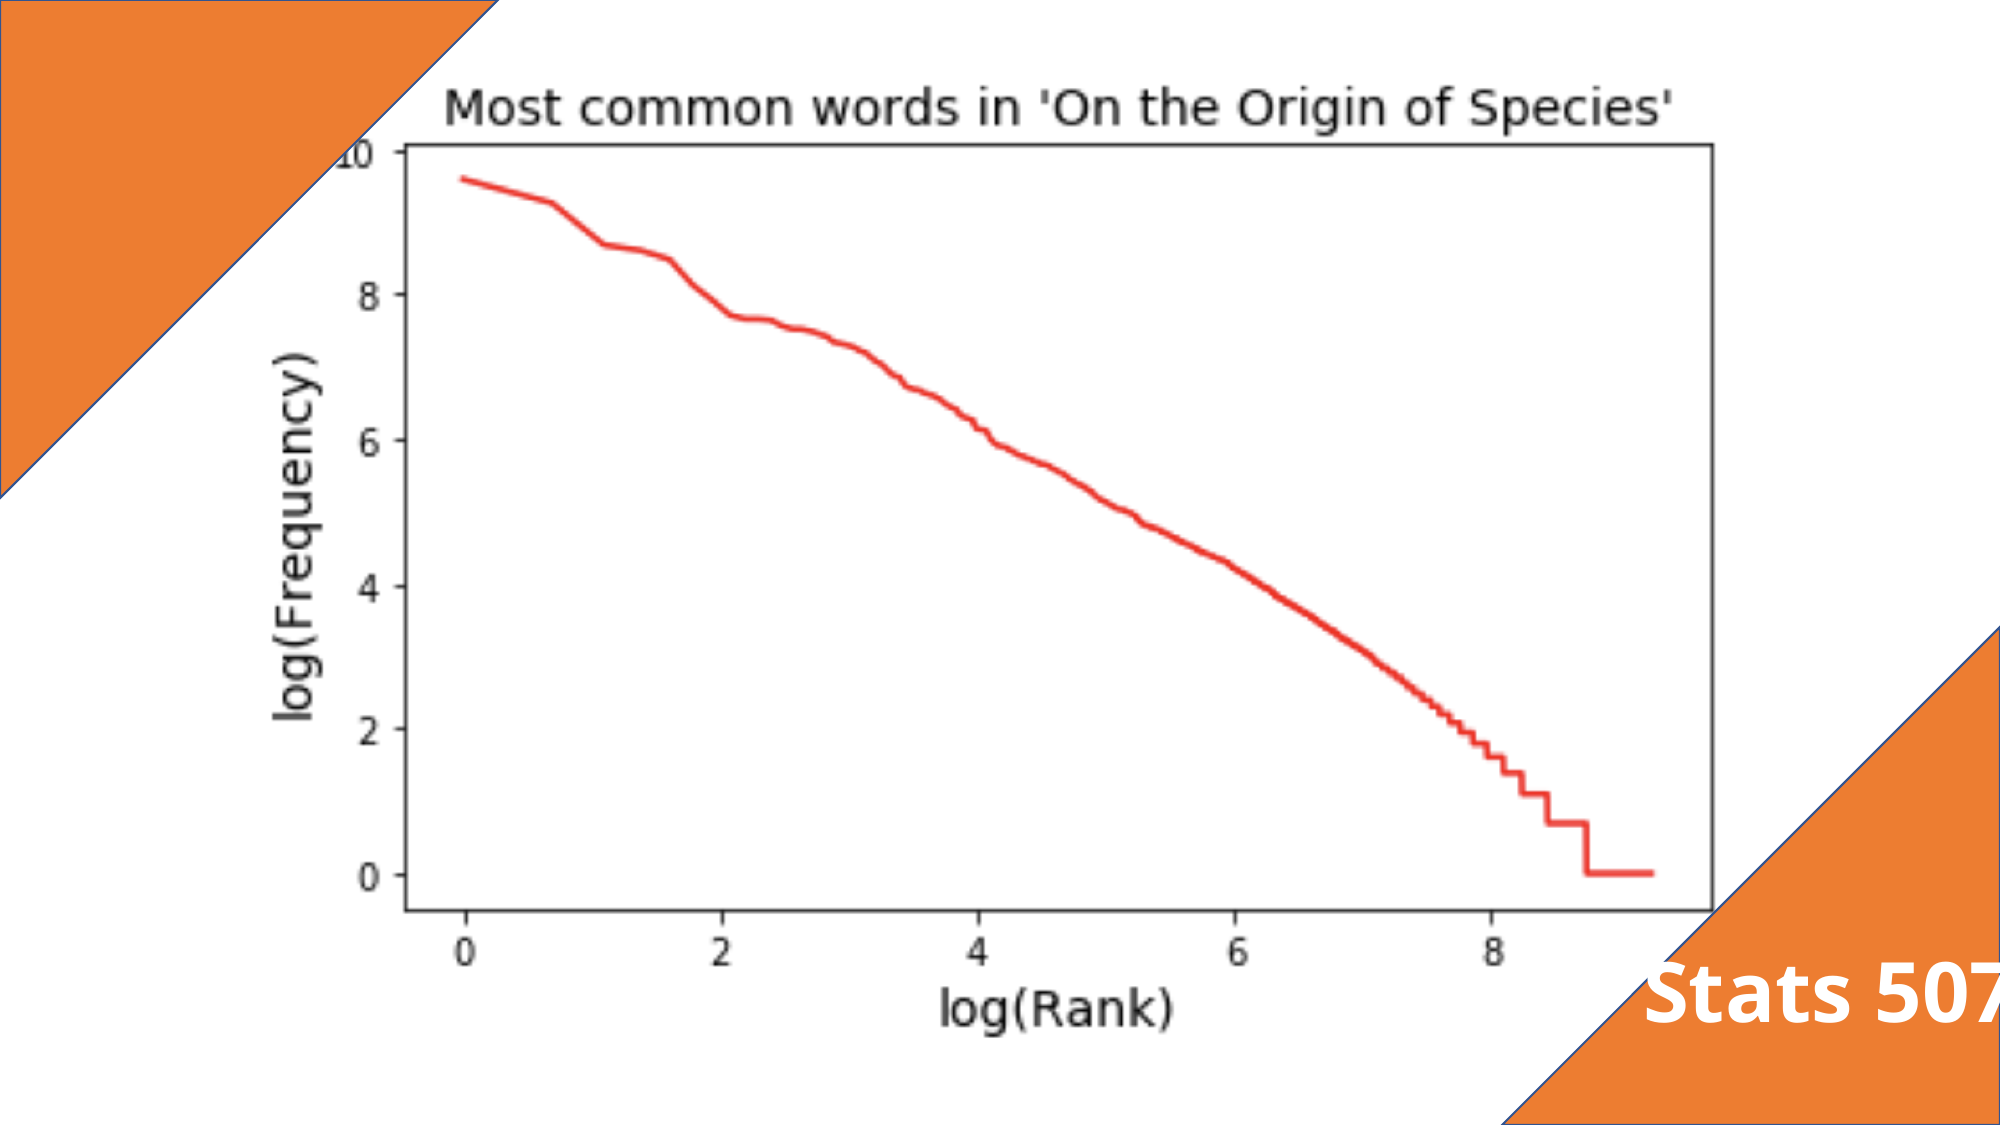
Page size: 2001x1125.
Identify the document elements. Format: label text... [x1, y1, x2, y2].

text_box [0, 0, 500, 500]
picture [252, 72, 1748, 1053]
text_box Stats 507 [1500, 625, 2000, 1125]
